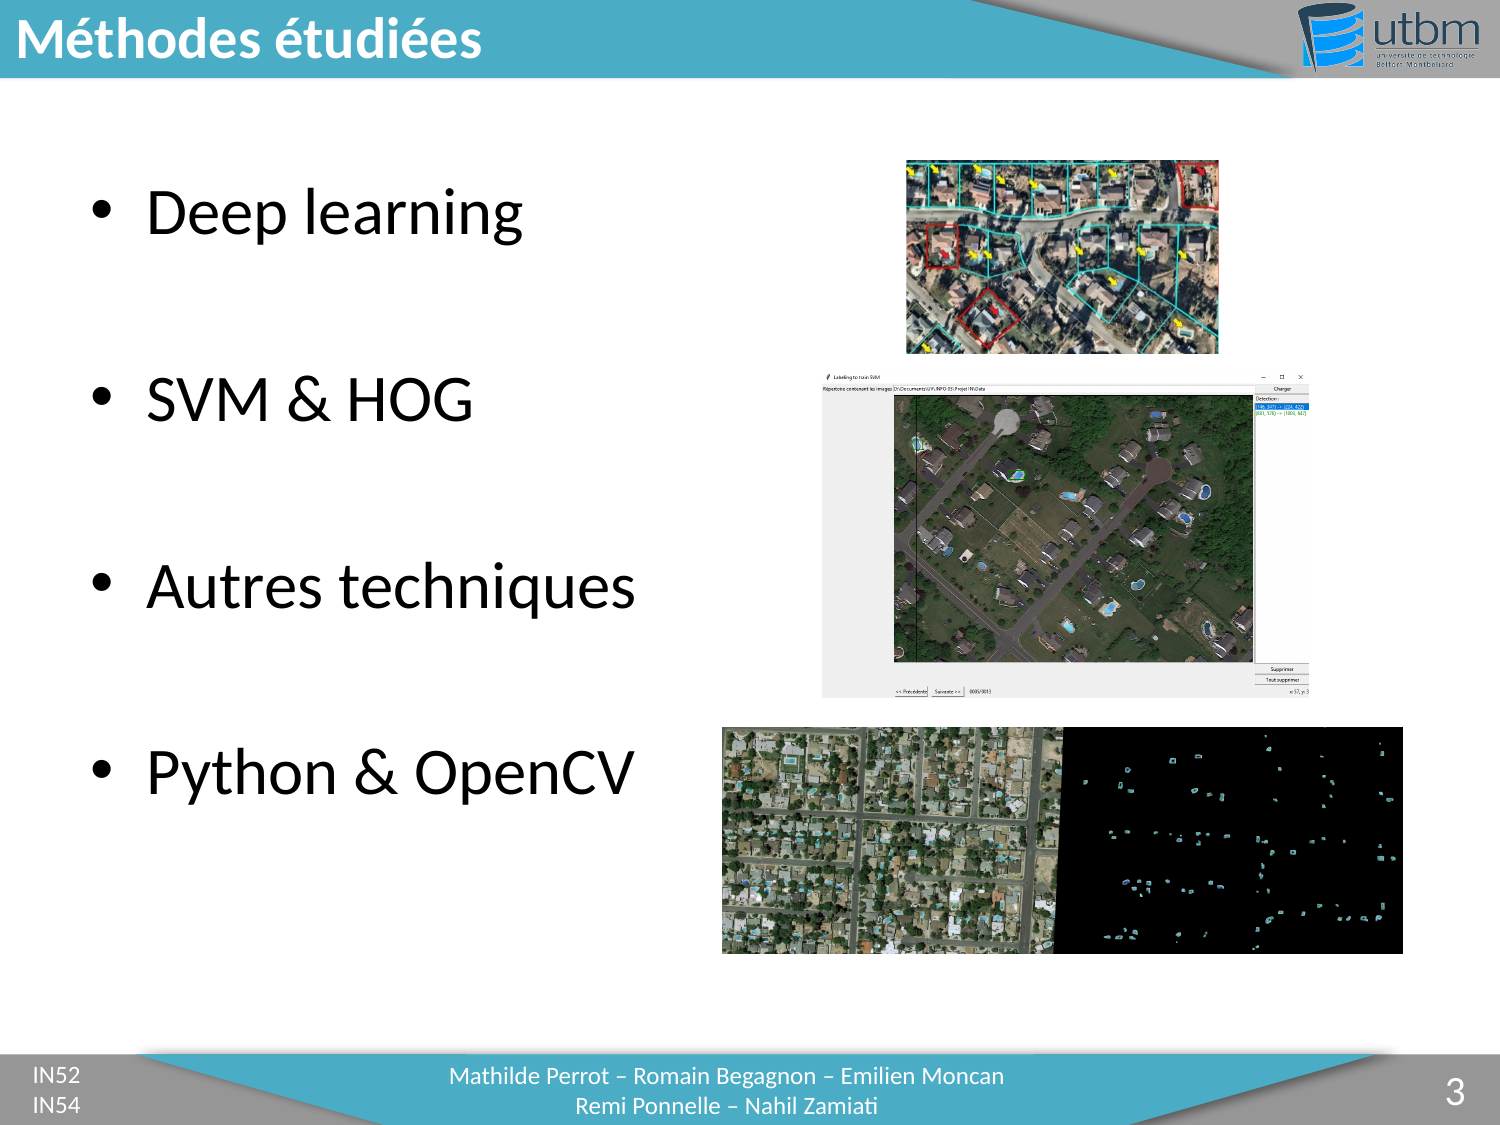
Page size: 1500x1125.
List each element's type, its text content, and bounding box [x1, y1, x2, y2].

footer Mathilde Perrot – Romain Begagnon – Emilien Moncan Remi Ponnelle – Nahil Zamiati [290, 1059, 1165, 1120]
picture [1291, 0, 1484, 79]
picture [821, 372, 1309, 698]
slide_number IN52 IN54 [17, 1074, 290, 1125]
title Méthodes étudiées [0, 0, 1170, 71]
slide_number 3 [1130, 1058, 1481, 1119]
picture [905, 160, 1219, 355]
picture [721, 727, 1404, 954]
list Deep learning SVM & HOG Autres techniques Python & OpenCV [75, 160, 1425, 1005]
